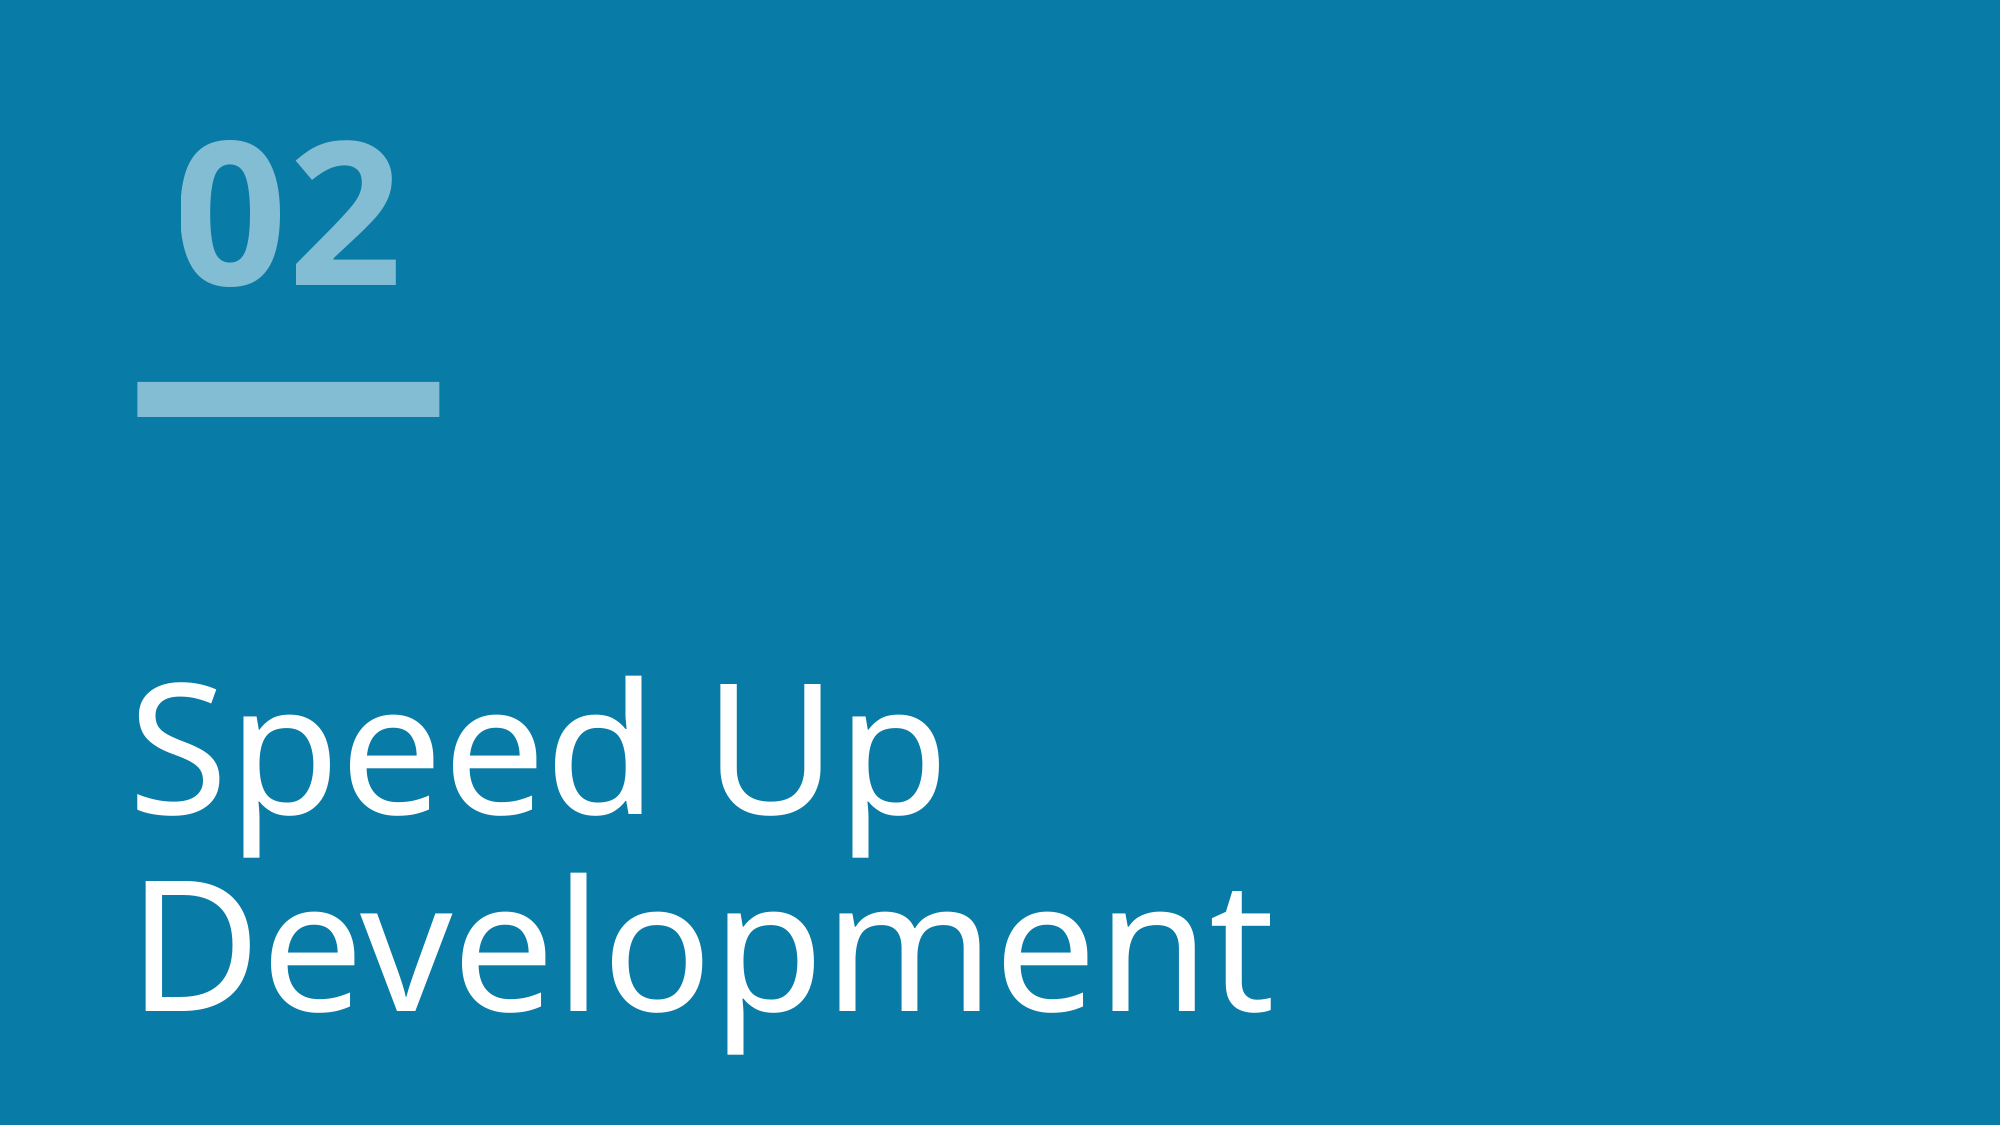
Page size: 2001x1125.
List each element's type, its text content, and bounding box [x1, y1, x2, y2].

list Speed Up Development [113, 649, 2000, 1062]
title 02 [137, 59, 440, 382]
